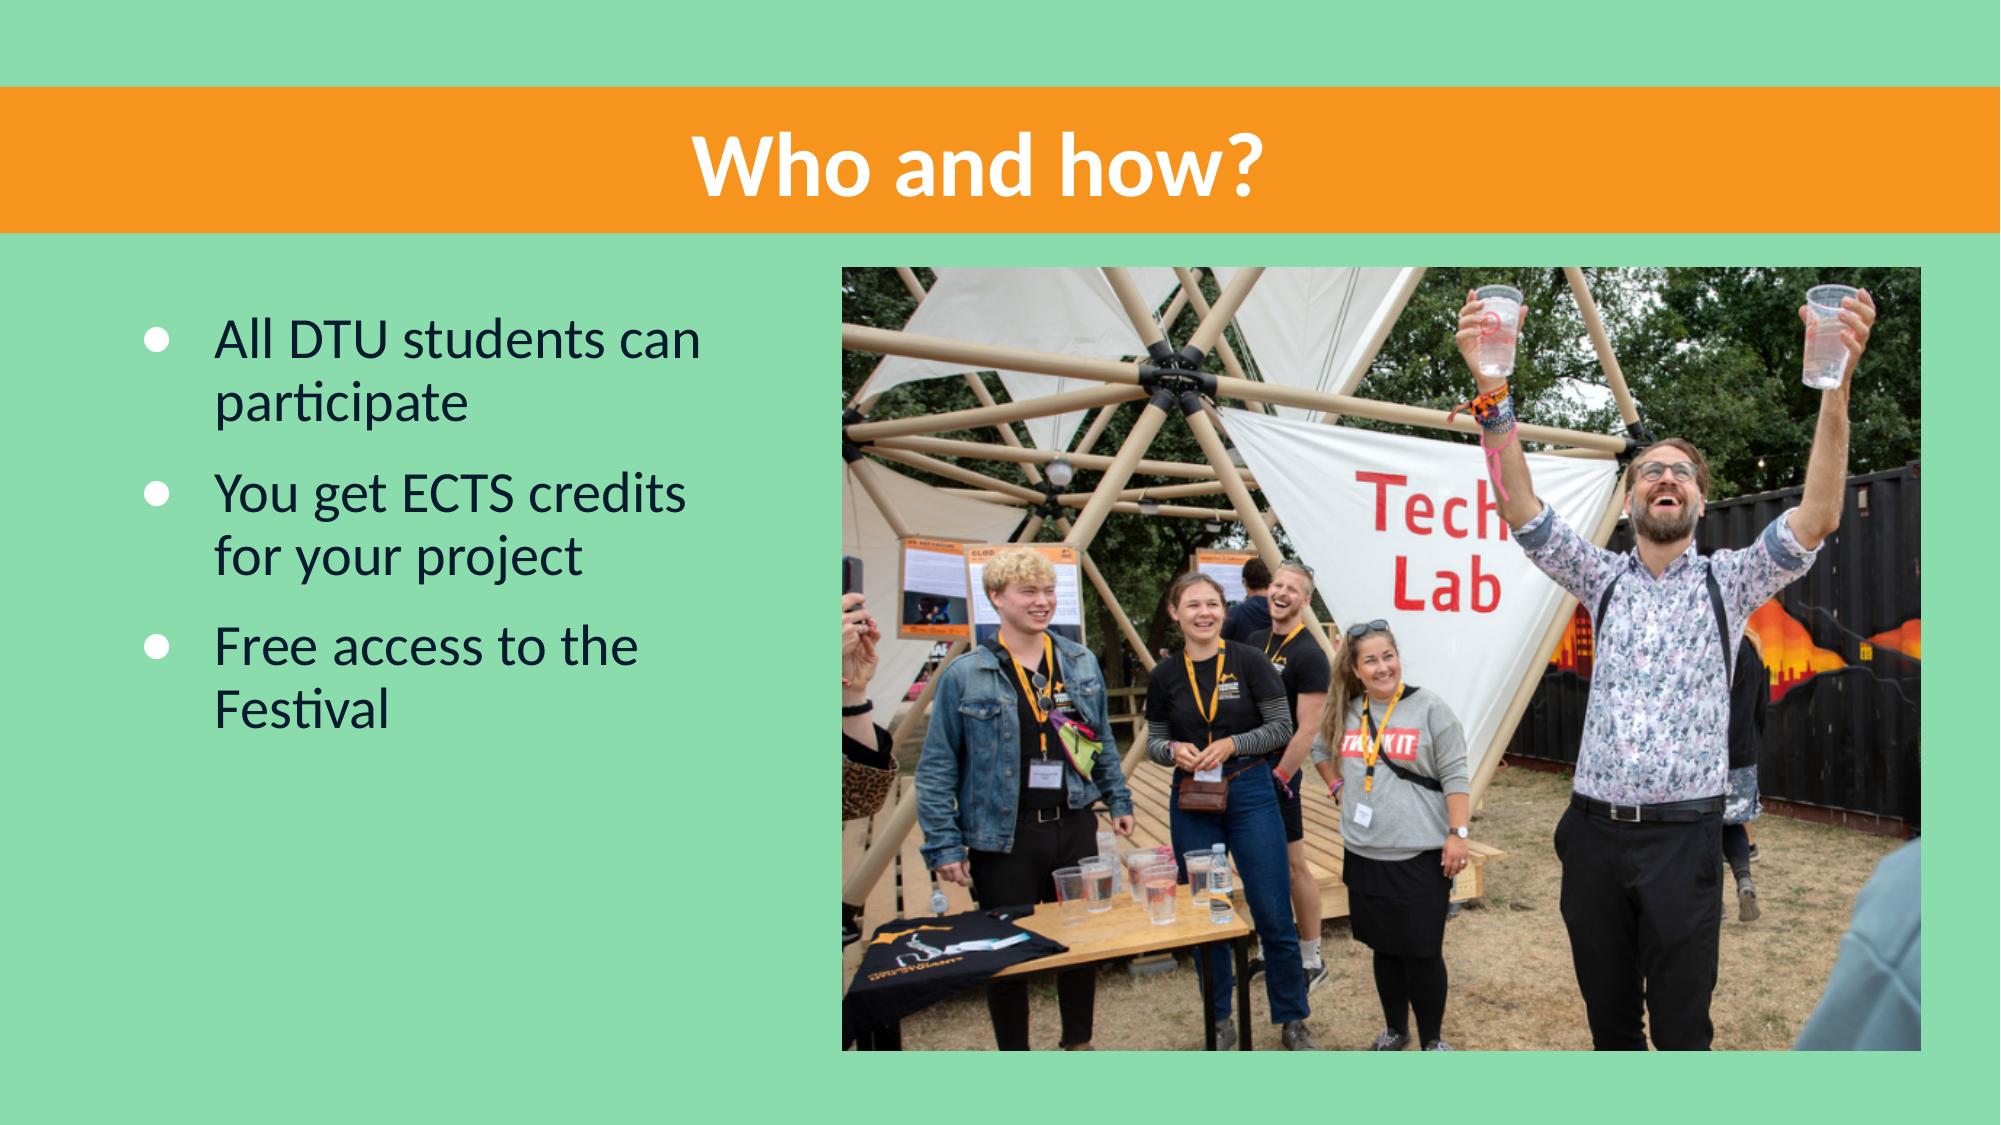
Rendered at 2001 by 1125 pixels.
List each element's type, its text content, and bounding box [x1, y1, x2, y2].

text_box [0, 86, 2000, 234]
picture [841, 267, 1921, 1052]
title Who and how? [68, 97, 1932, 223]
list All DTU students can participate You get ECTS credits for your project Free access to the Festival [94, 288, 787, 956]
